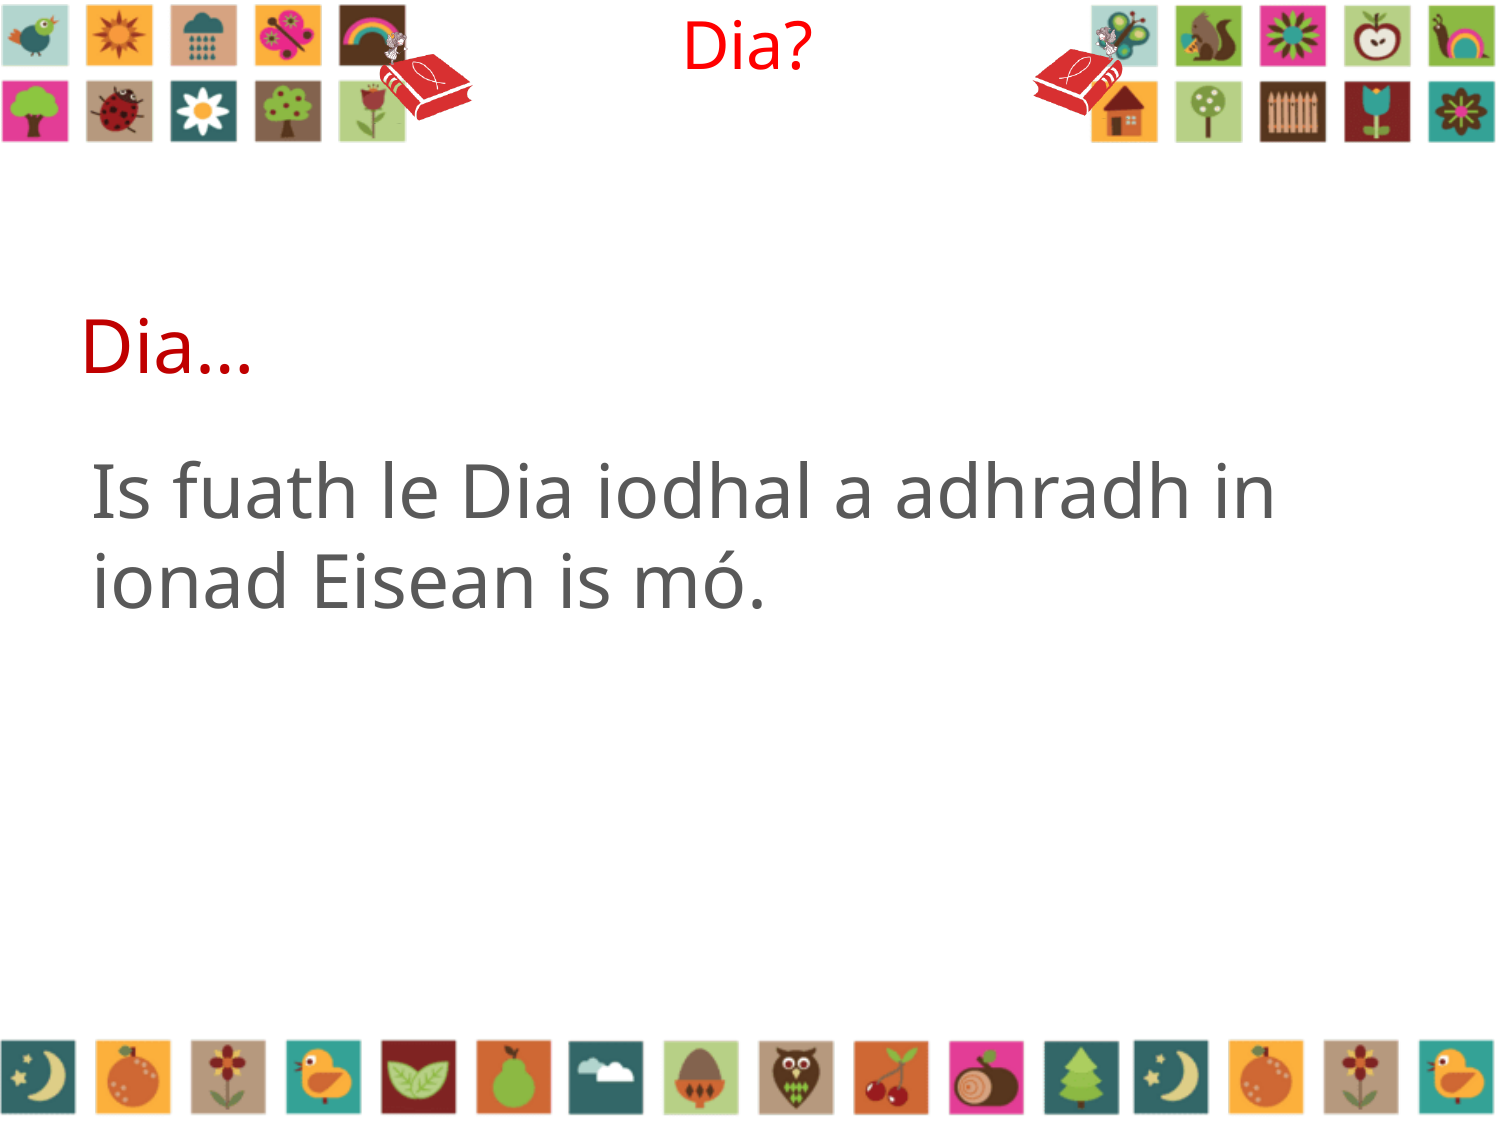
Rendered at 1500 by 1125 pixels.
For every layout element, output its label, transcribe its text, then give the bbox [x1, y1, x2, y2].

picture [0, 3, 505, 150]
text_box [0, 1028, 1500, 1118]
text_box Dia? [414, 0, 1080, 91]
picture [1000, 3, 1500, 150]
text_box Dia… [64, 290, 1412, 396]
text_box Is fuath le Dia iodhal a adhradh in ionad Eisean is mó. [76, 436, 1424, 722]
